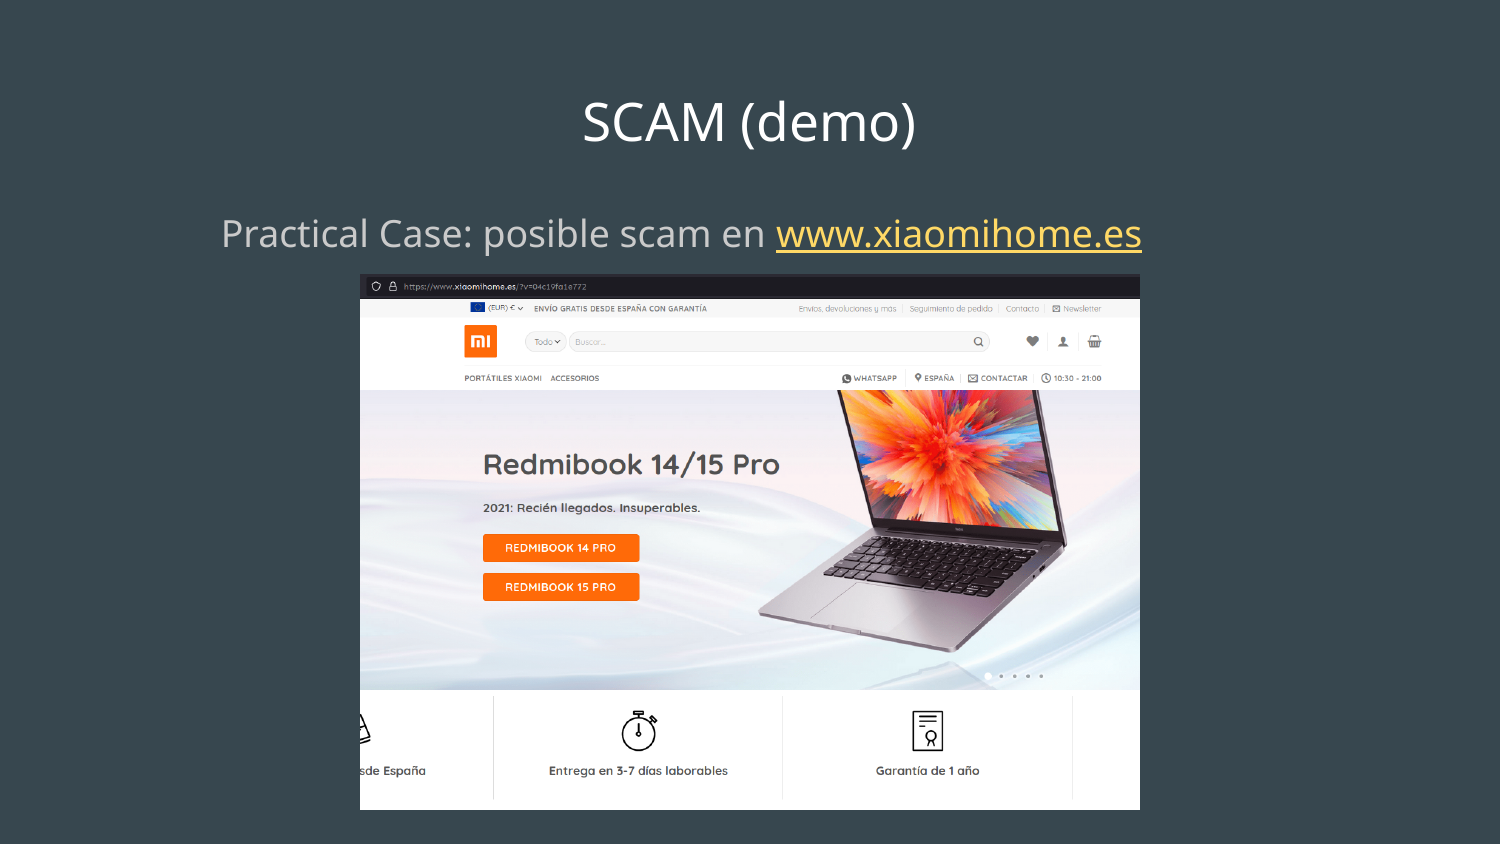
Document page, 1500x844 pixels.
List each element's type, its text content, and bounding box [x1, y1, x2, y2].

title SCAM (demo) [51, 72, 1449, 167]
list Practical Case: posible scam en www.xiaomihome.es [205, 187, 1295, 748]
picture [360, 274, 1140, 810]
